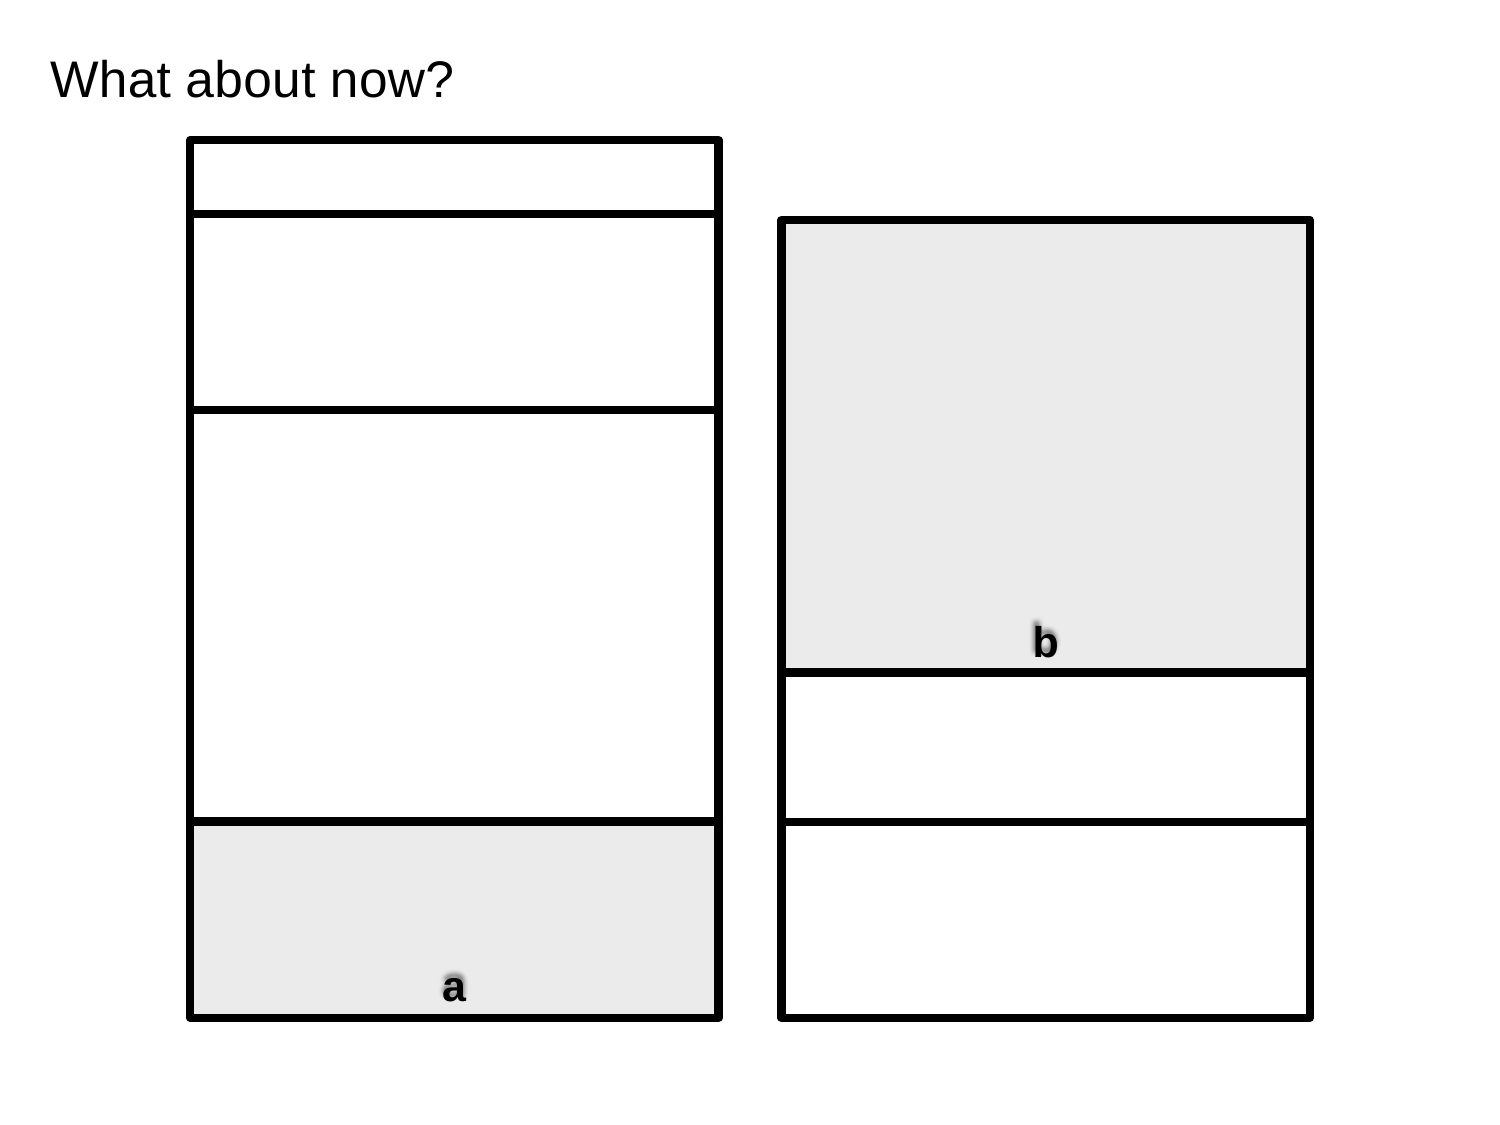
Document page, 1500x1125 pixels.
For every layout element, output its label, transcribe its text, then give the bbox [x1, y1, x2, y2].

text_box [781, 672, 1310, 823]
text_box [190, 410, 719, 821]
text_box a [440, 958, 469, 1011]
text_box b [1030, 614, 1060, 666]
text_box [781, 219, 1310, 672]
text_box What about now? [48, 46, 898, 108]
text_box [190, 822, 719, 1018]
text_box [190, 139, 719, 214]
text_box [190, 214, 719, 410]
text_box [781, 823, 1310, 1018]
